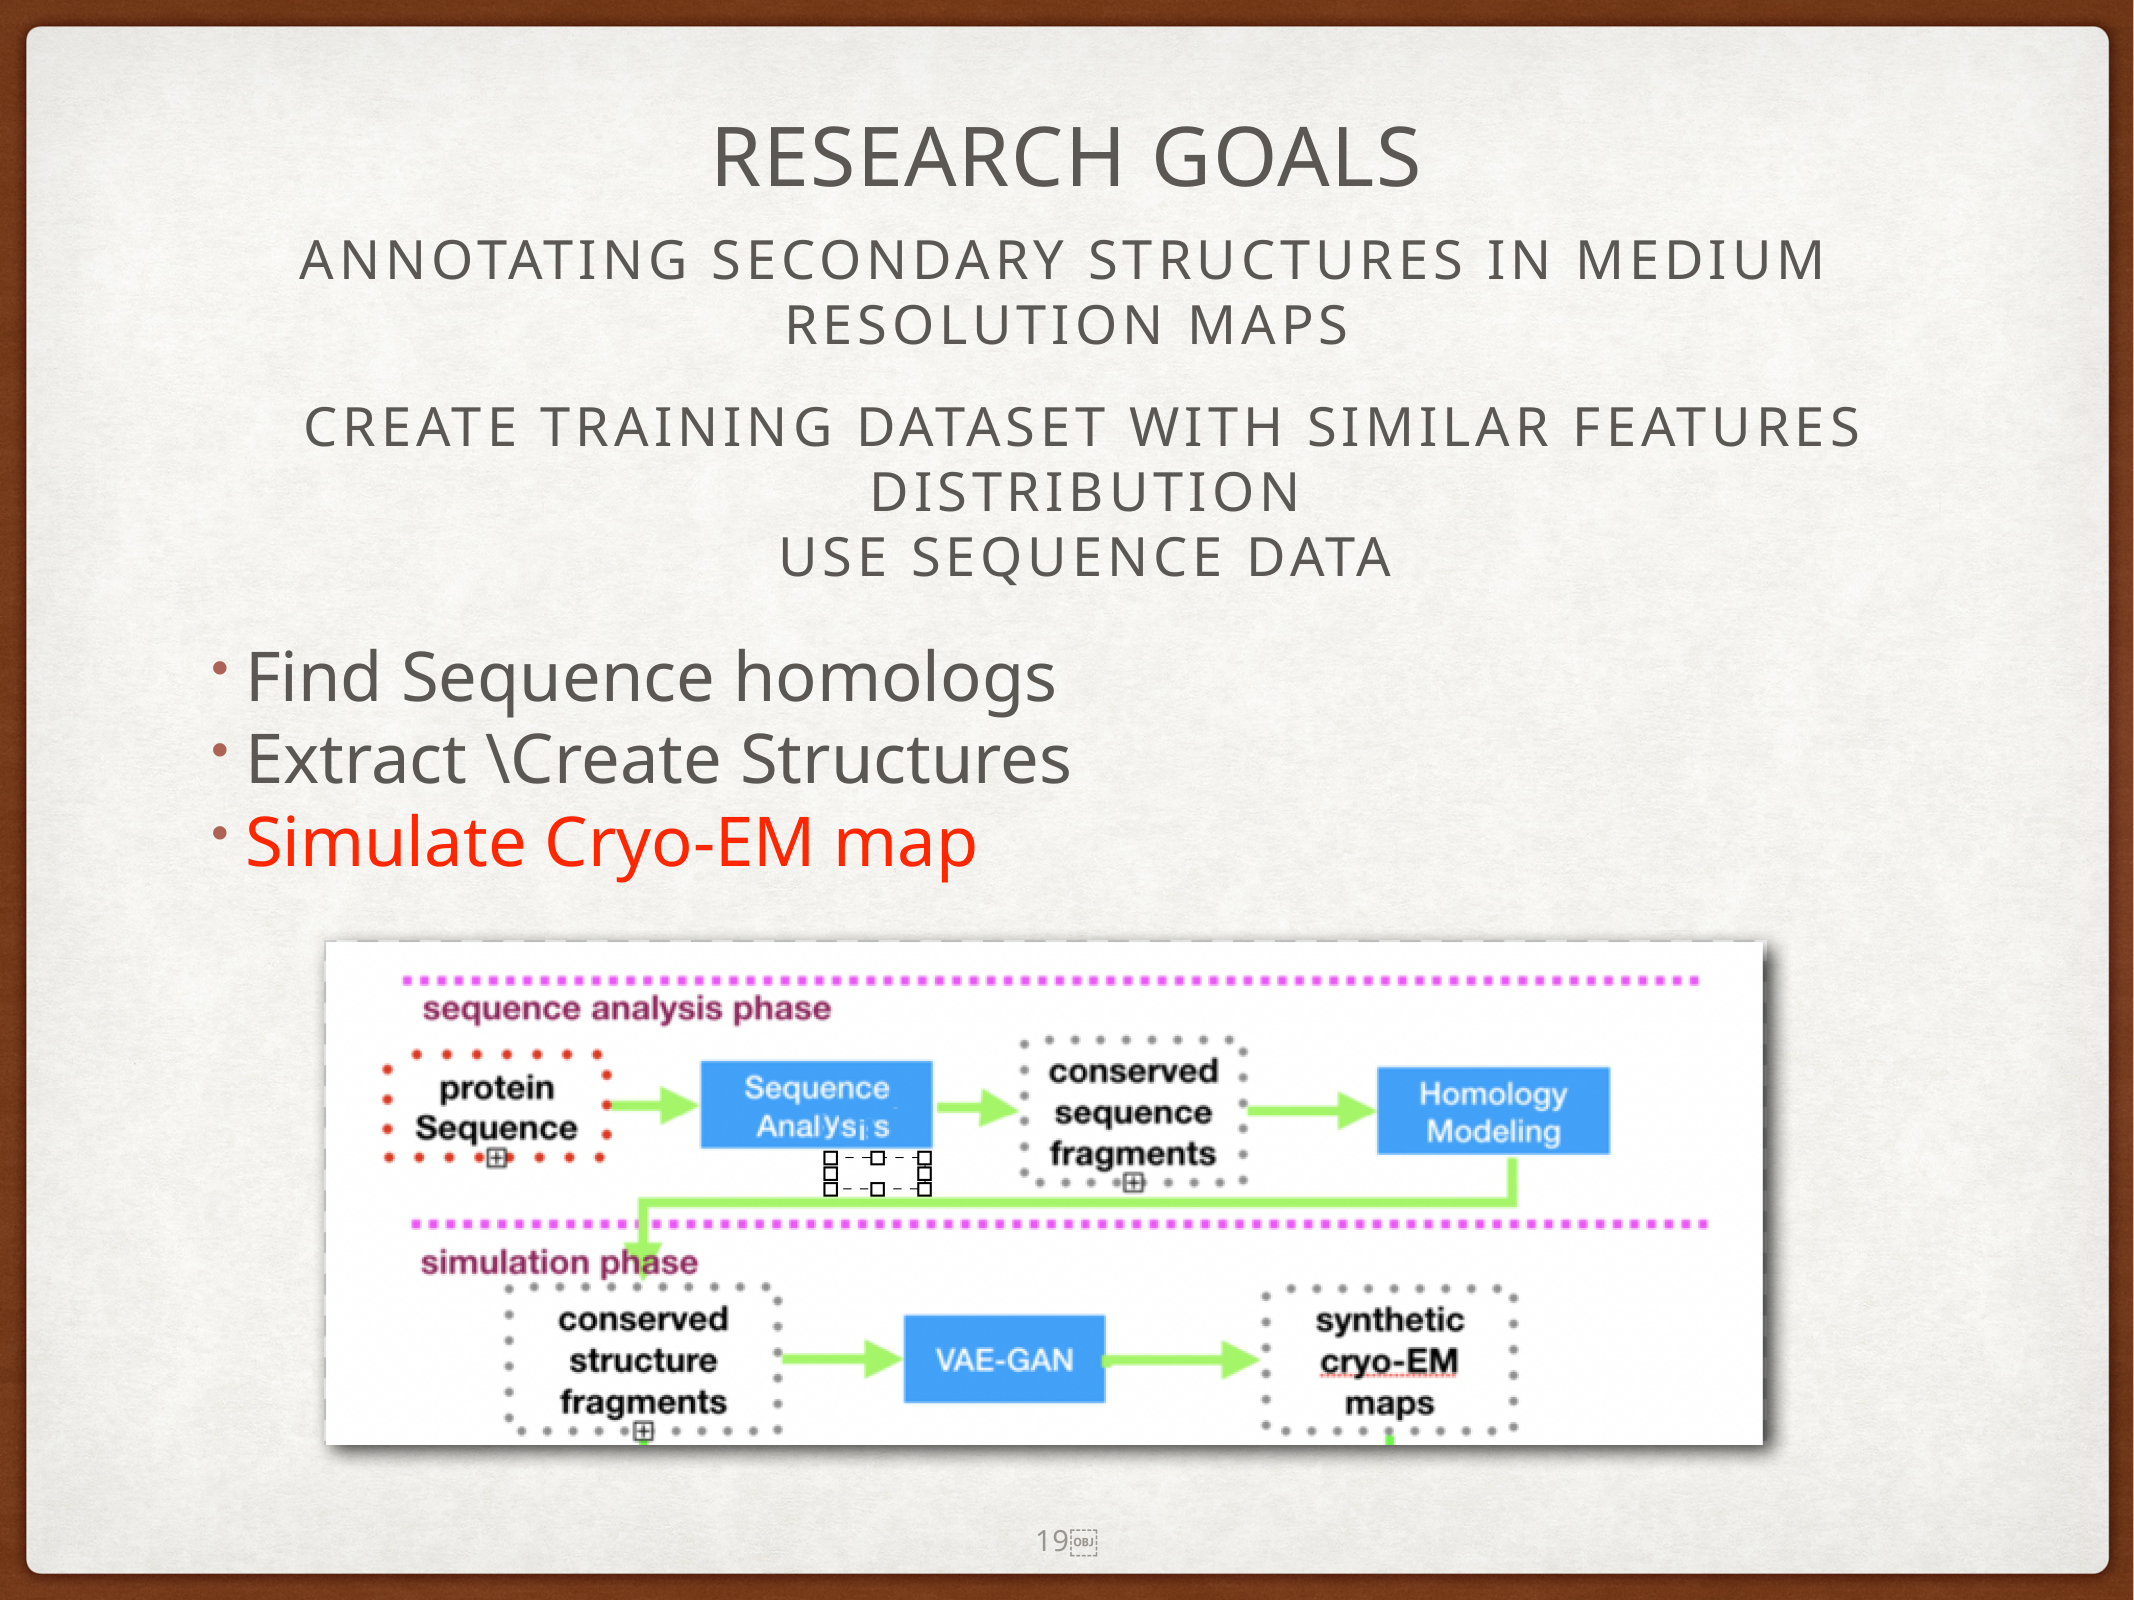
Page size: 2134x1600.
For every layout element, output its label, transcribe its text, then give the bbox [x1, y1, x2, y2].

text_box CREATE TRAINING DATASET WITH SIMILAR FEATURES DISTRIBUTION USE SEQUENCE DATA [129, 384, 2042, 596]
list ANNOTATING SECONDARY STRUCTURES in MEDIUM RESOLUTION MAPS [109, 220, 2024, 379]
text_box Find Sequence homologs Extract \Create Structures Simulate Cryo-EM map [203, 624, 1327, 889]
text_box ￼ [963, 1514, 1171, 1571]
picture [0, 0, 2134, 1600]
title RESEARCH GOALS [109, 95, 2024, 220]
